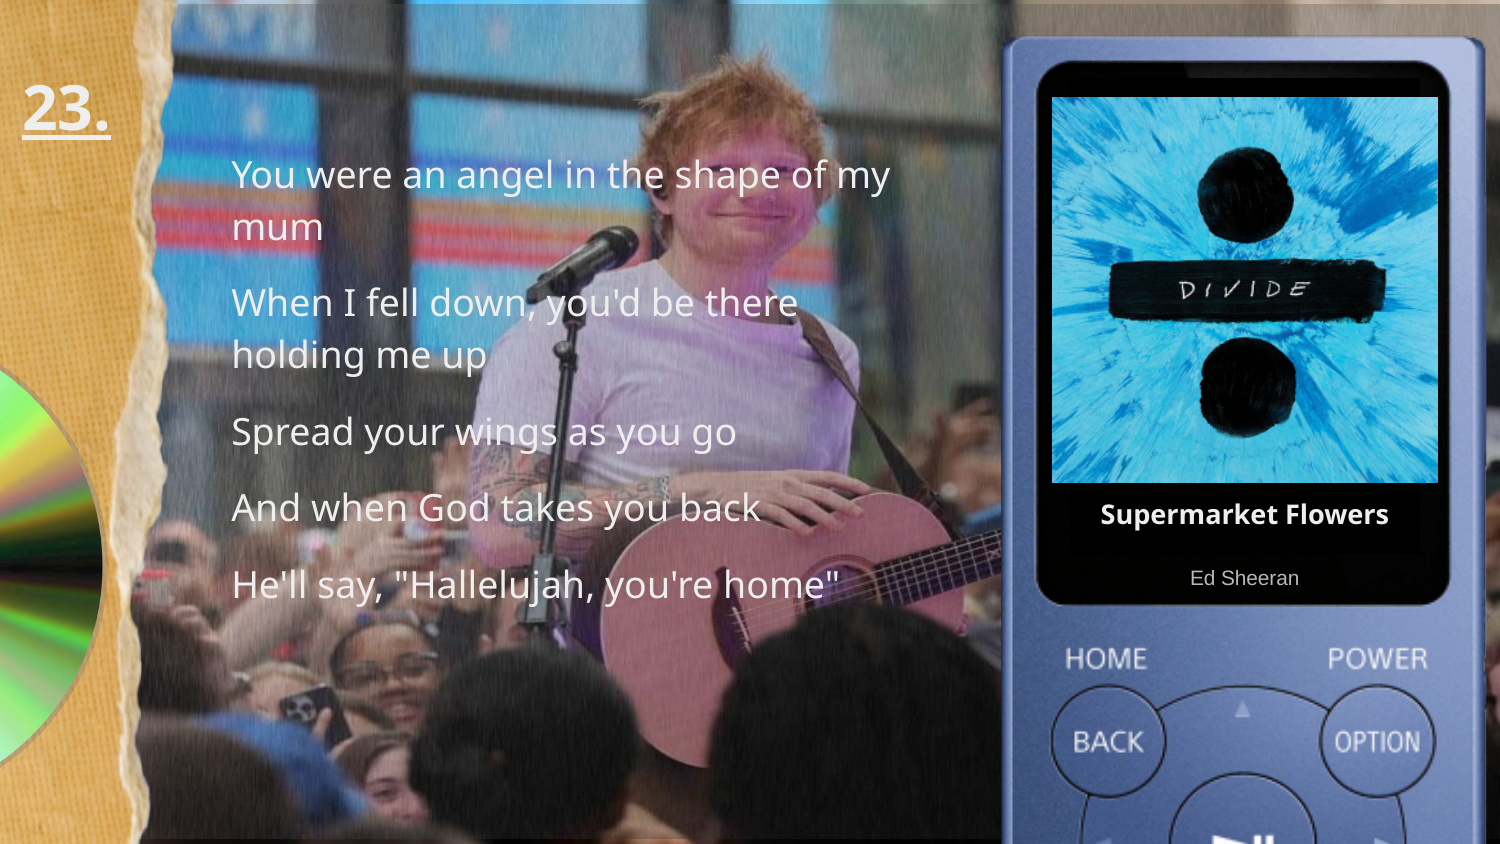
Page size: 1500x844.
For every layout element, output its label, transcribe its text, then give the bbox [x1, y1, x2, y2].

subtitle Ed Sheeran [1069, 545, 1420, 587]
subtitle You were an angel in the shape of my mum When I fell down, you'd be there holding me up Spread your wings as you go And when God takes you back He'll say, "Hallelujah, you're home" [216, 129, 931, 715]
title 23. [7, 52, 168, 201]
title Supermarket Flowers [1046, 482, 1444, 555]
picture [0, 0, 1500, 844]
